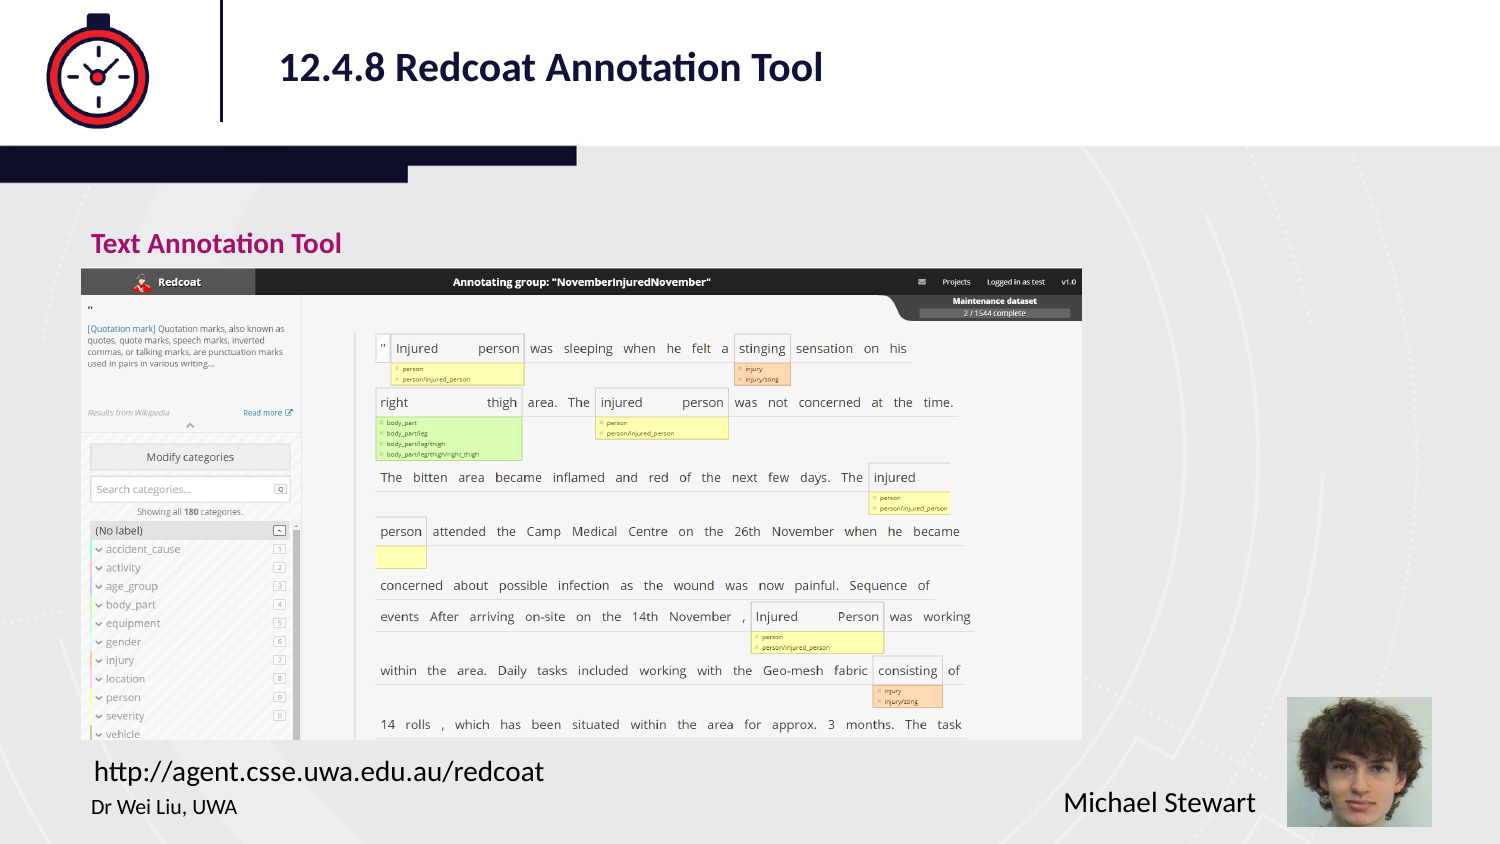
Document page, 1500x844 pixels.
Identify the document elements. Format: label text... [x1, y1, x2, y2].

text_box http://agent.csse.uwa.edu.au/redcoat [79, 747, 560, 795]
list Text Annotation Tool [76, 217, 1217, 671]
list 12.4.8 Redcoat Annotation Tool [263, 32, 1404, 106]
picture [0, 0, 1500, 844]
text_box Michael Stewart [1048, 776, 1282, 827]
list Dr Wei Liu, UWA [76, 784, 1048, 821]
